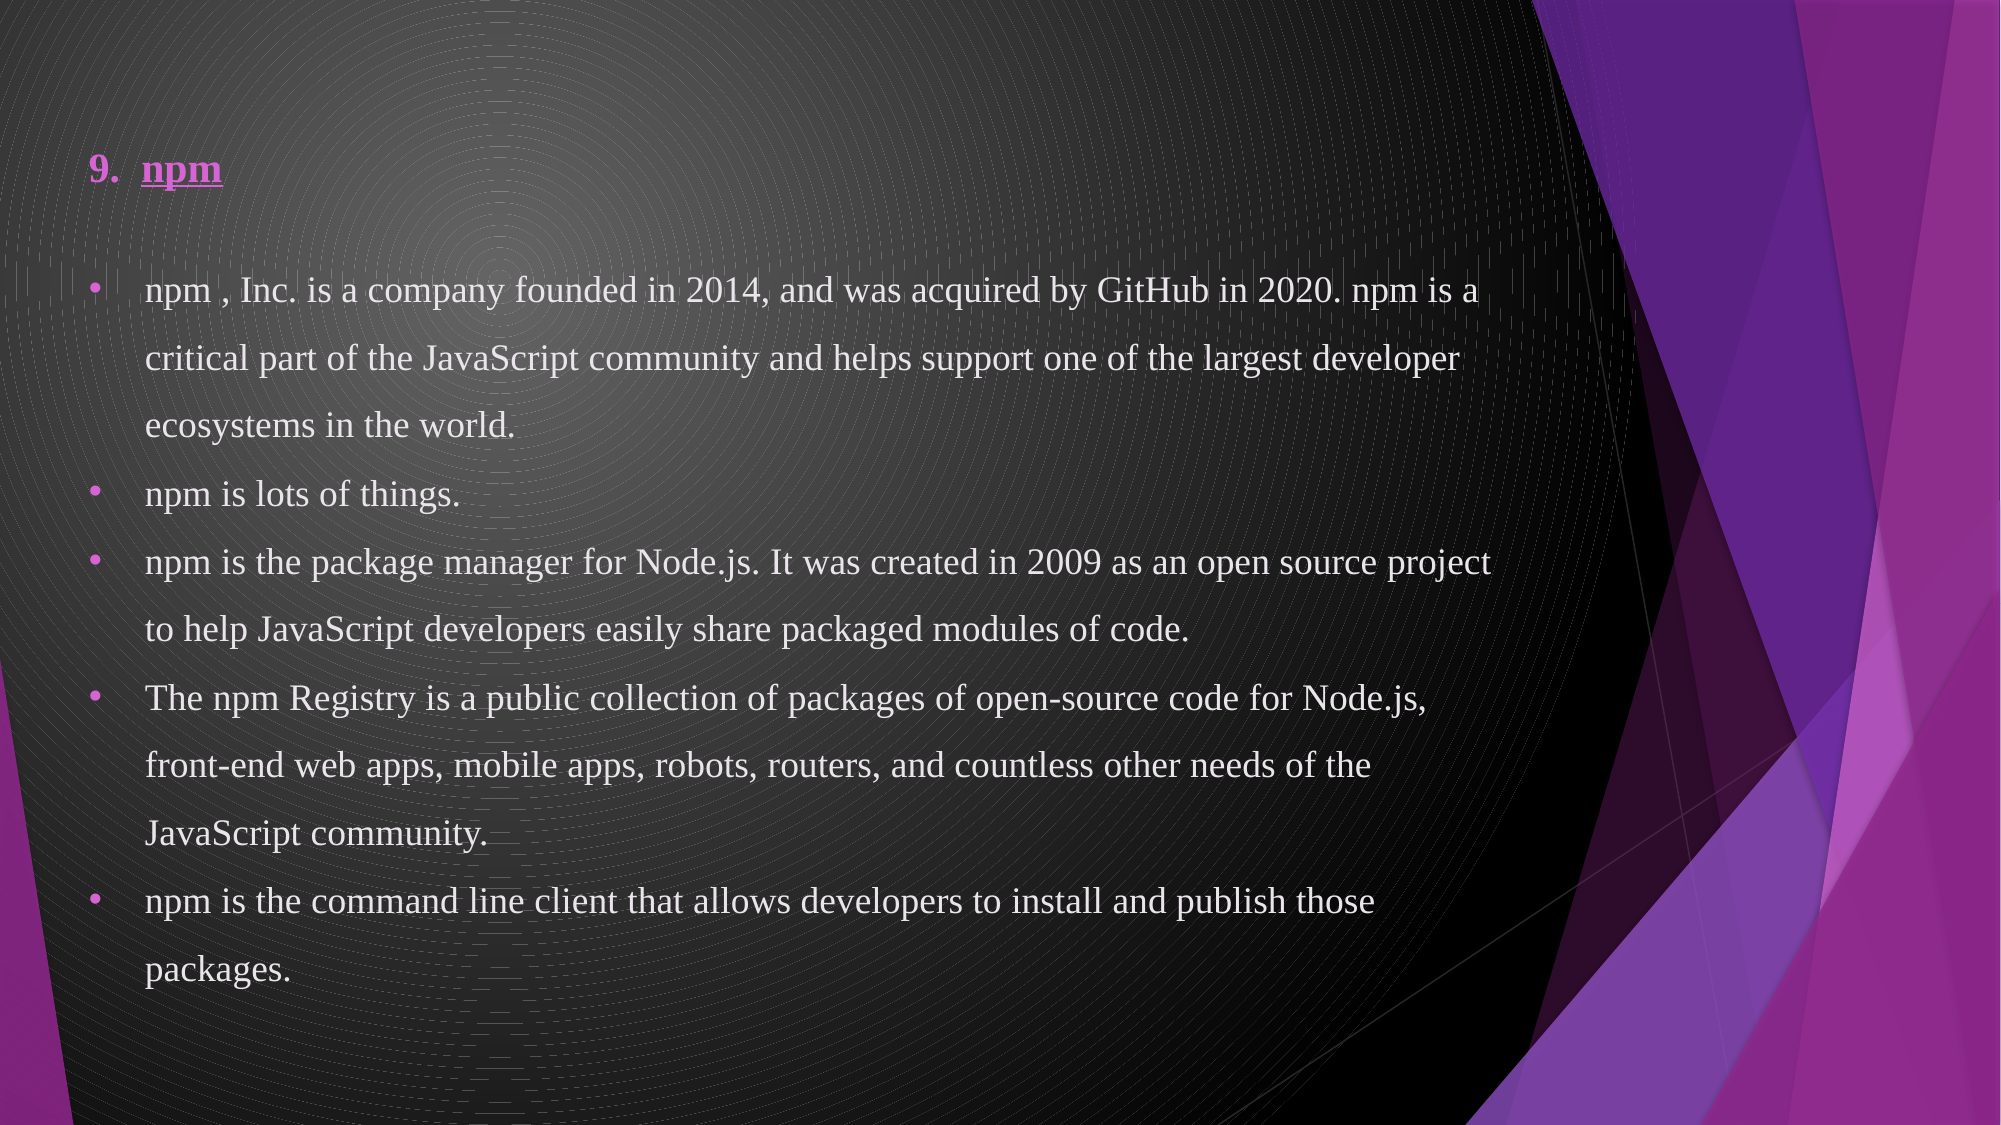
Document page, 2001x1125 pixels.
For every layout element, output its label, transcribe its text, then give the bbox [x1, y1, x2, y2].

text_box 9. npm npm , Inc. is a company founded in 2014, and was acquired by GitHub in 2020. npm is a critical part of the JavaScript community and helps support one of the largest developer ecosystems in the world. npm is lots of things. npm is the package manager for Node.js. It was created in 2009 as an open source project to help JavaScript developers easily share packaged modules of code. The npm Registry is a public collection of packages of open-source code for Node.js, front-end web apps, mobile apps, robots, routers, and countless other needs of the JavaScript community. npm is the command line client that allows developers to install and publish those packages. [73, 133, 1535, 996]
